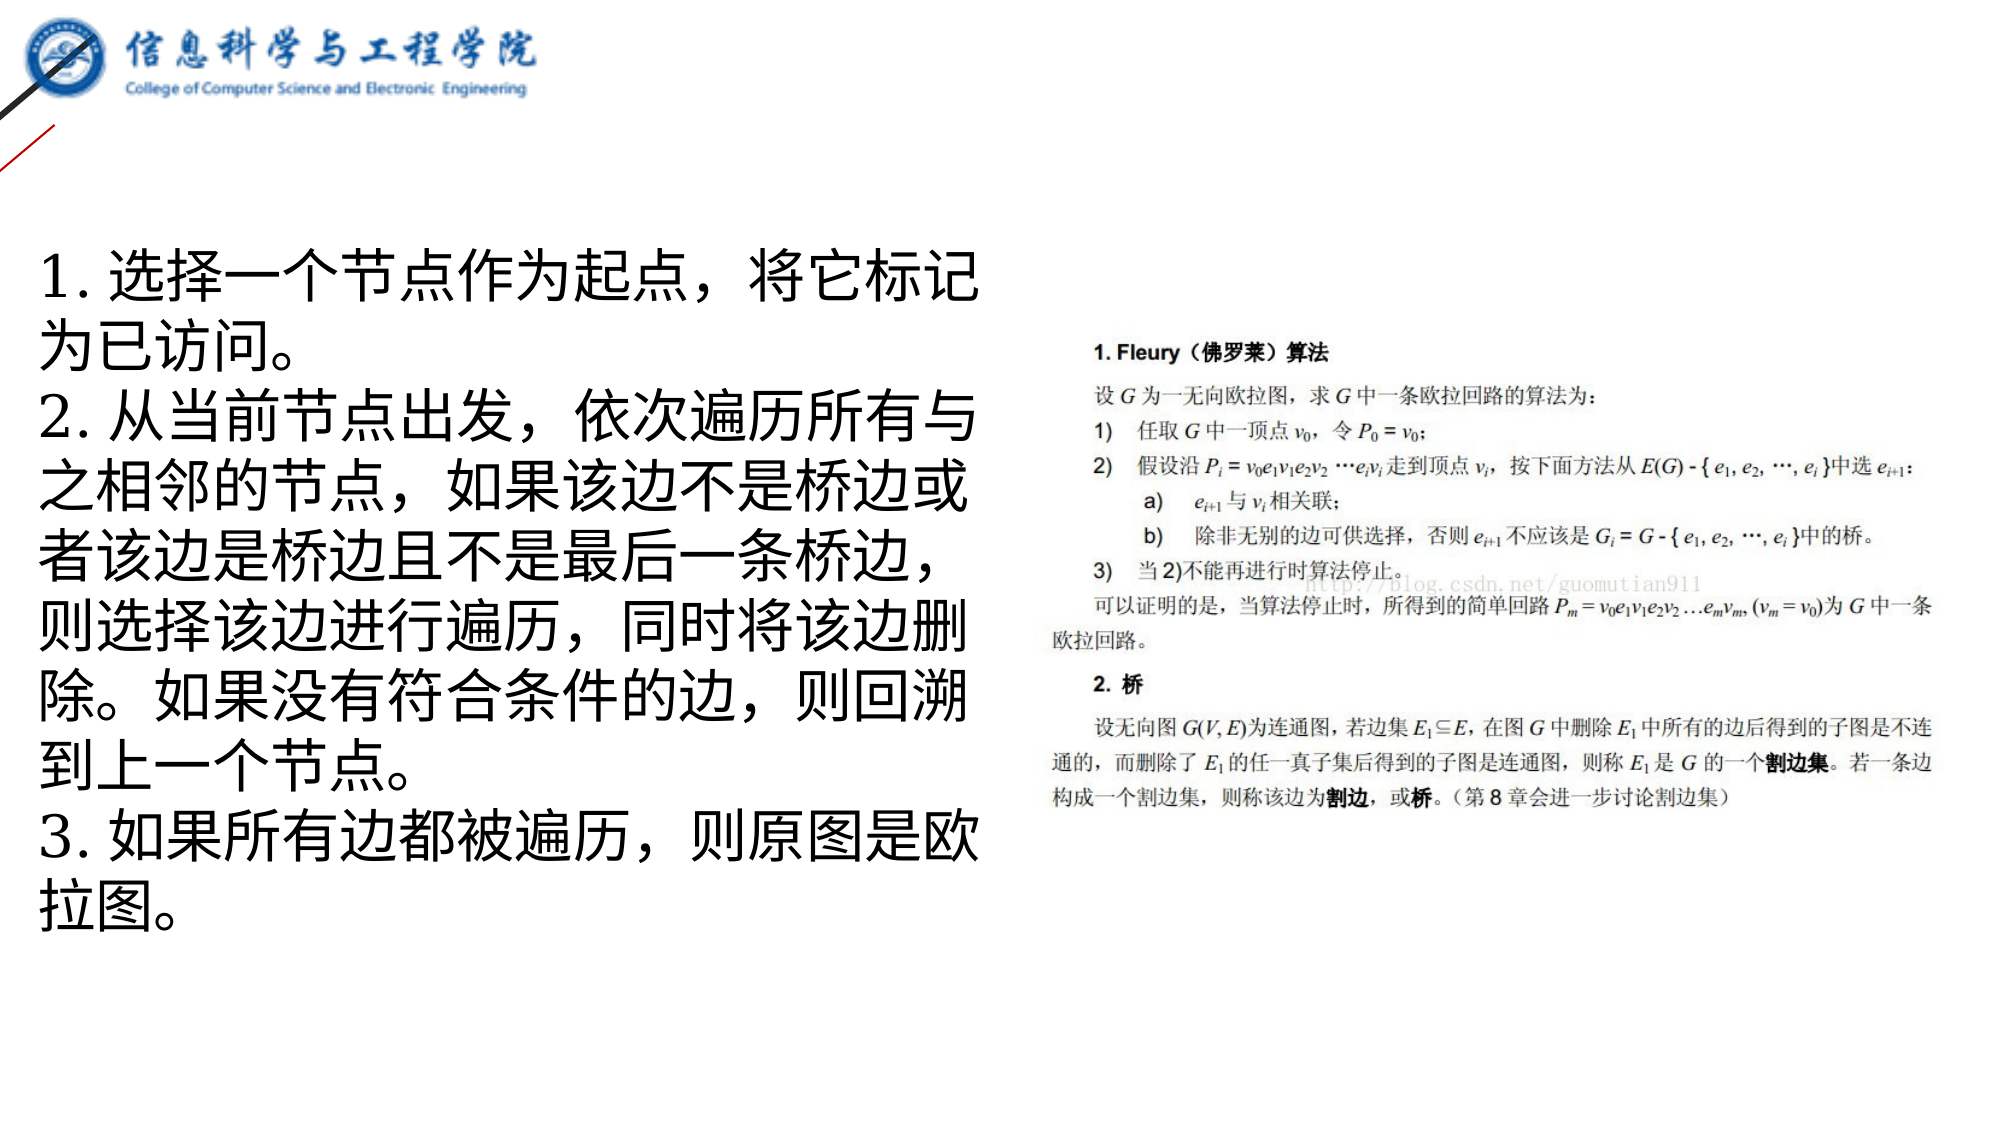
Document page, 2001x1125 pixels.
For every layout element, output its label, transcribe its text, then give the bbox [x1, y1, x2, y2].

picture [1035, 325, 1950, 817]
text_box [0, 35, 97, 144]
picture [17, 6, 544, 111]
text_box 1.选择一个节点作为起点，将它标记为已访问。 2.从当前节点出发，依次遍历所有与之相邻的节点，如果该边不是桥边或者该边是桥边且不是最后一条桥边，则选择该边进行遍历，同时将该边删除。如果没有符合条件的边，则回溯到上一个节点。 3.如果所有边都被遍历，则原图是欧拉图。 [22, 232, 1023, 947]
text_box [0, 124, 55, 179]
